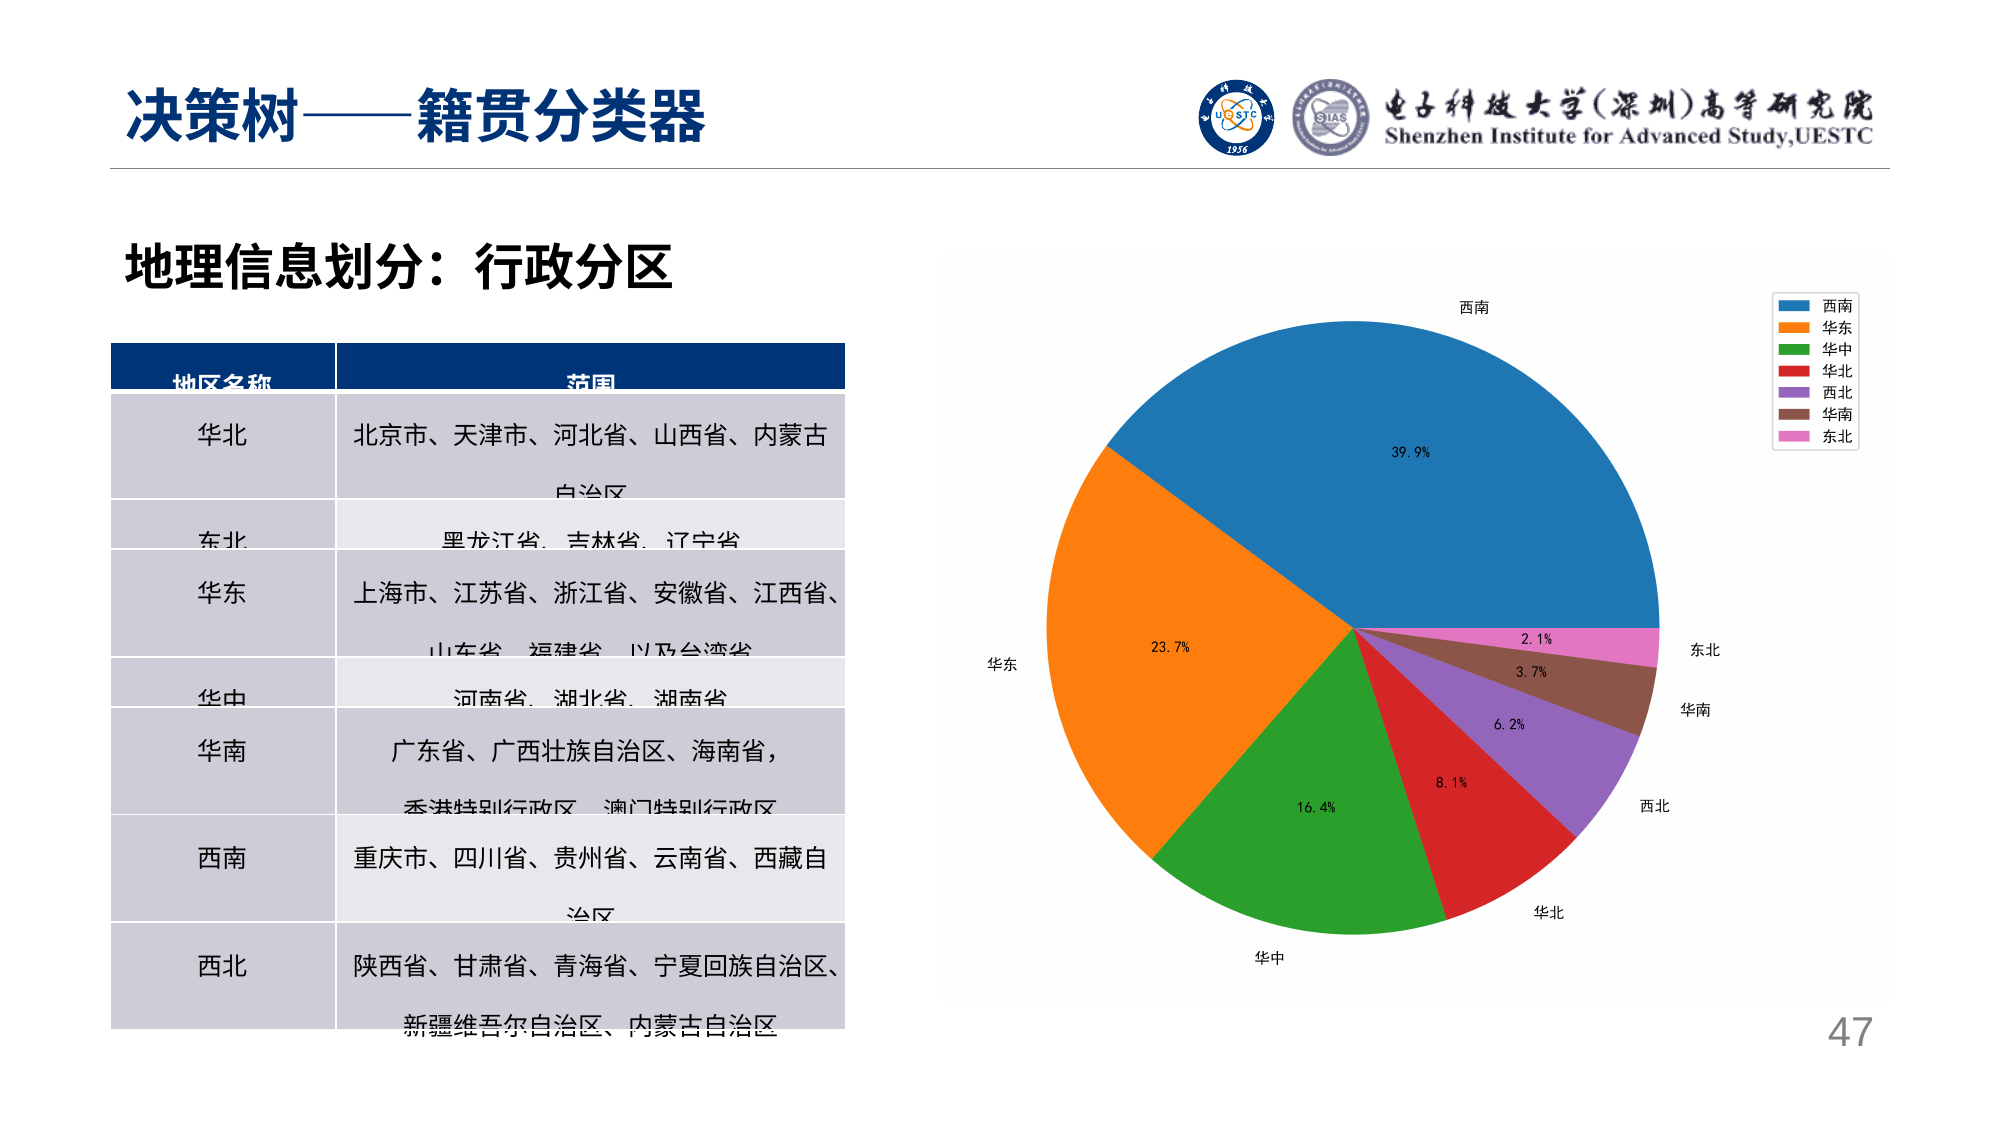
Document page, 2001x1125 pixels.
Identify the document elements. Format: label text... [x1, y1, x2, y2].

picture [941, 252, 1890, 1003]
table_header 范围 [337, 343, 845, 389]
table_cell 陕西省、甘肃省、青海省、宁夏回族自治区、 新疆维吾尔自治区、内蒙古自治区 [337, 923, 845, 1029]
slide_number 47 [1799, 1003, 1890, 1058]
table_cell 东北 [111, 500, 335, 548]
table_cell 华中 [111, 658, 335, 706]
title 决策树——籍贯分类器 [109, 0, 1125, 159]
table_cell 广东省、广西壮族自治区、海南省， 香港特别行政区、澳门特别行政区 [337, 708, 845, 814]
table_cell 重庆市、四川省、贵州省、云南省、西藏自治区 [337, 815, 845, 921]
table_cell 华北 [111, 394, 335, 498]
table_cell 黑龙江省、吉林省、辽宁省 [337, 500, 845, 548]
table_cell 北京市、天津市、河北省、山西省、内蒙古自治区 [337, 394, 845, 498]
table_cell 西北 [111, 923, 335, 1029]
table_header 地区名称 [111, 343, 335, 389]
table_cell 西南 [111, 815, 335, 921]
table_cell 上海市、江苏省、浙江省、安徽省、江西省、 山东省、福建省，以及台湾省 [337, 550, 845, 656]
table_cell 华东 [111, 550, 335, 656]
text_box 地理信息划分：行政分区 [109, 228, 975, 343]
table_cell 河南省、湖北省、湖南省 [337, 658, 845, 706]
table_cell 华南 [111, 708, 335, 814]
